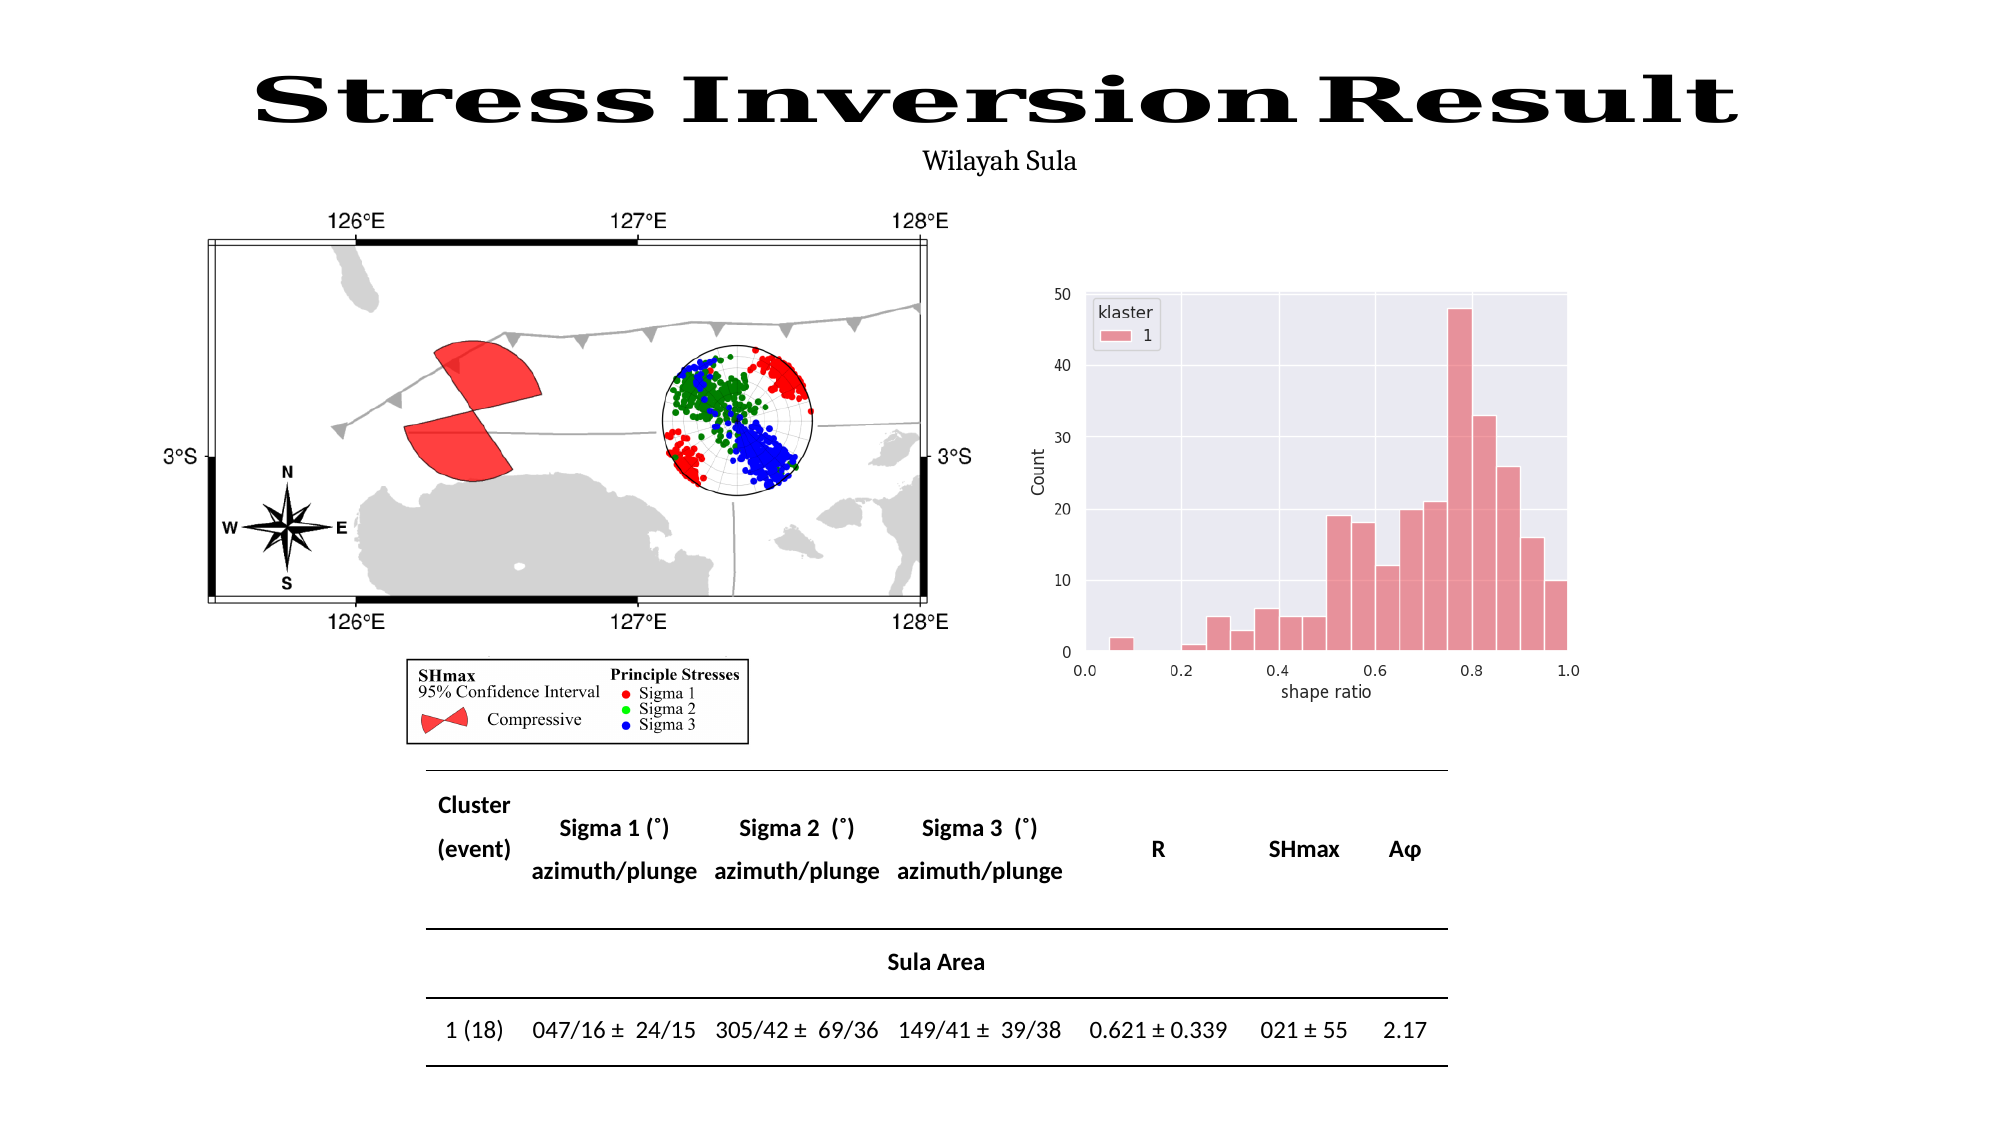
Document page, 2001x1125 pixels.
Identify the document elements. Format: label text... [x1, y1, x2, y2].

table_header R [1071, 771, 1246, 928]
table_cell Sula Area [426, 930, 1448, 997]
table_cell 2.17 [1363, 999, 1448, 1065]
picture [151, 206, 980, 631]
table_header Sigma 3 (˚) azimuth/plunge [889, 771, 1071, 928]
picture [404, 656, 751, 750]
table_header Aφ [1363, 771, 1448, 928]
table_header SHmax [1246, 771, 1363, 928]
table_header Cluster (event) [426, 771, 523, 928]
picture [1019, 278, 1589, 711]
table_cell 021 ± 55 [1246, 999, 1363, 1065]
table_cell 047/16 ± 24/15 [523, 999, 706, 1065]
table_cell 1 (18) [426, 999, 523, 1065]
table_header Sigma 1 (˚) azimuth/plunge [523, 771, 706, 928]
table_cell 305/42 ± 69/36 [706, 999, 889, 1065]
table_cell 0.621 ± 0.339 [1071, 999, 1246, 1065]
text_box Wilayah Sula [844, 137, 1156, 187]
table_header Sigma 2 (˚) azimuth/plunge [706, 771, 889, 928]
table_cell 149/41 ± 39/38 [889, 999, 1071, 1065]
